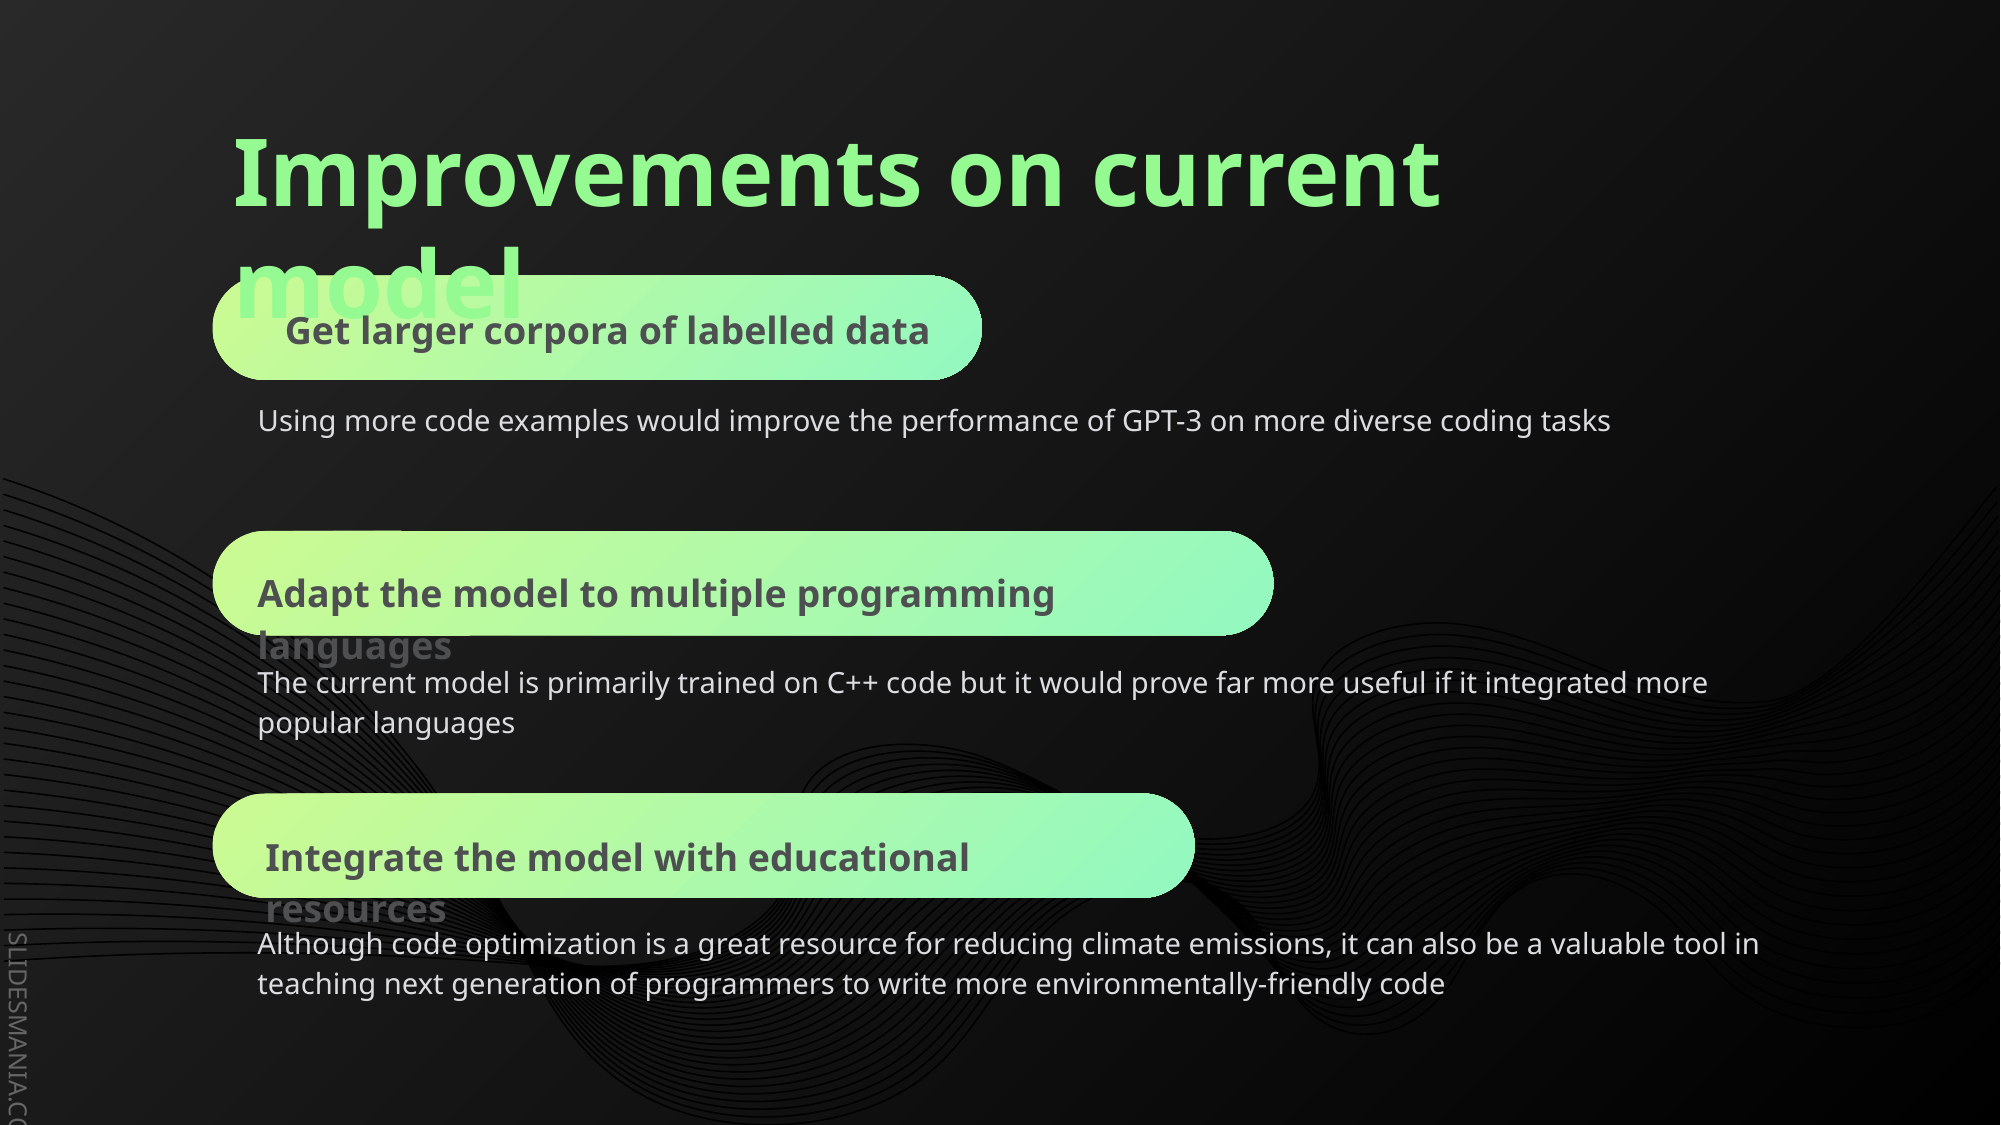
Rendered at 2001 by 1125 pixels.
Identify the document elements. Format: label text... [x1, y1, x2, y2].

list Although code optimization is a great resource for reducing climate emissions, it can also be a valuable tool in teaching next generation of programmers to write more environmentally-friendly code [237, 899, 1788, 1052]
text_box [212, 275, 951, 377]
text_box [212, 531, 1274, 628]
list The current model is primarily trained on C++ code but it would prove far more useful if it integrated more popular languages [237, 638, 1788, 791]
list Using more code examples would improve the performance of GPT-3 on more diverse coding tasks [237, 377, 1788, 529]
text_box [212, 793, 1195, 894]
subtitle Adapt the model to multiple programming languages [237, 543, 1255, 644]
subtitle Get larger corpora of labelled data [264, 280, 1270, 377]
title Improvements on current model [213, 92, 1763, 218]
subtitle Integrate the model with educational resources [245, 806, 1171, 907]
